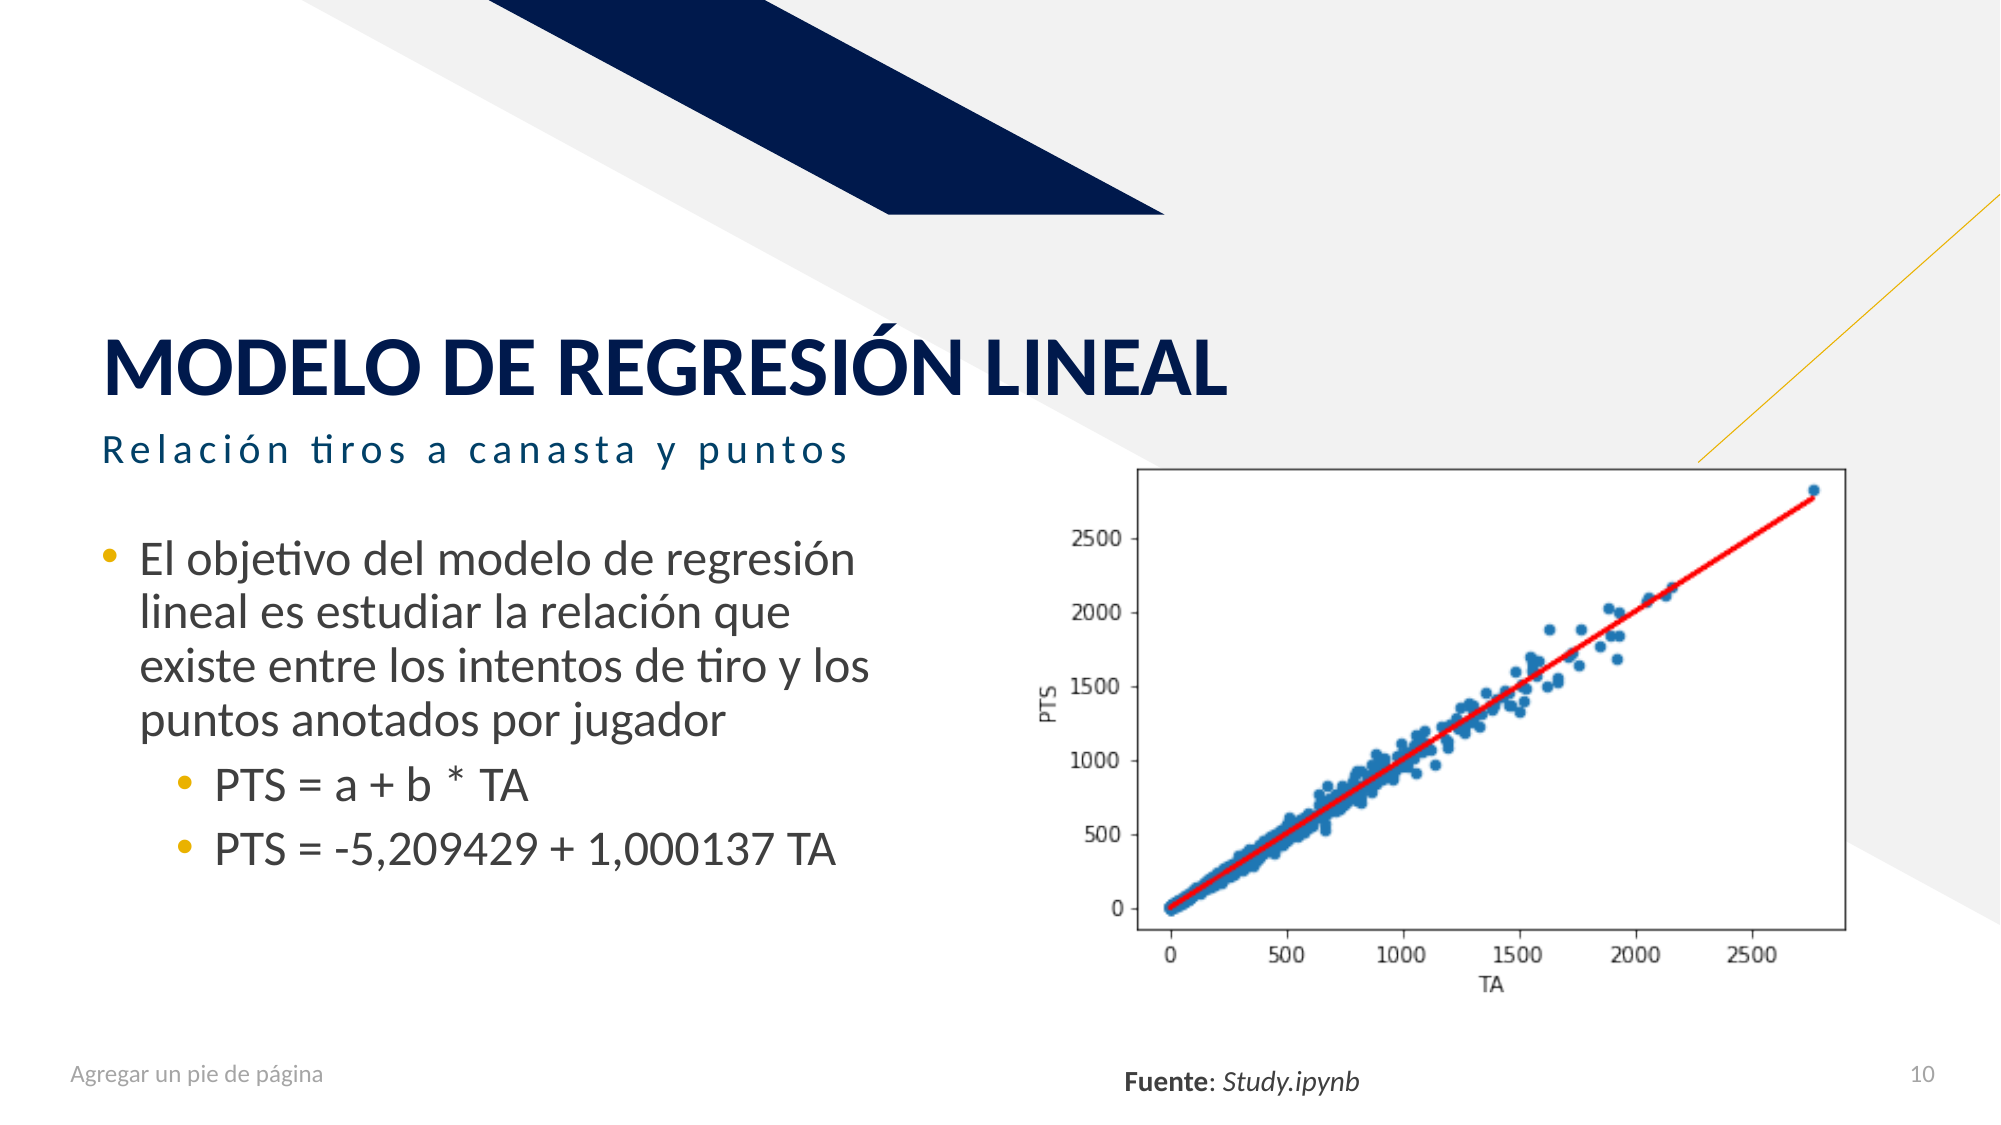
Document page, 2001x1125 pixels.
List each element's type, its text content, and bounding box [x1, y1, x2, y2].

picture [1025, 456, 1860, 1010]
text_box Fuente: Study.ipynb [1109, 1054, 1450, 1105]
title MODELO DE REGRESIÓN LINEAL [87, 214, 1292, 415]
list El objetivo del modelo de regresión lineal es estudiar la relación que existe entre los intentos de tiro y los puntos anotados por jugador PTS = a + b * TA PTS = -5,209429 + 1,000137 TA [87, 524, 898, 1010]
footer Agregar un pie de página [55, 1042, 731, 1103]
list Relación tiros a canasta y puntos [87, 420, 1292, 521]
slide_number 10 [1828, 1042, 1950, 1103]
